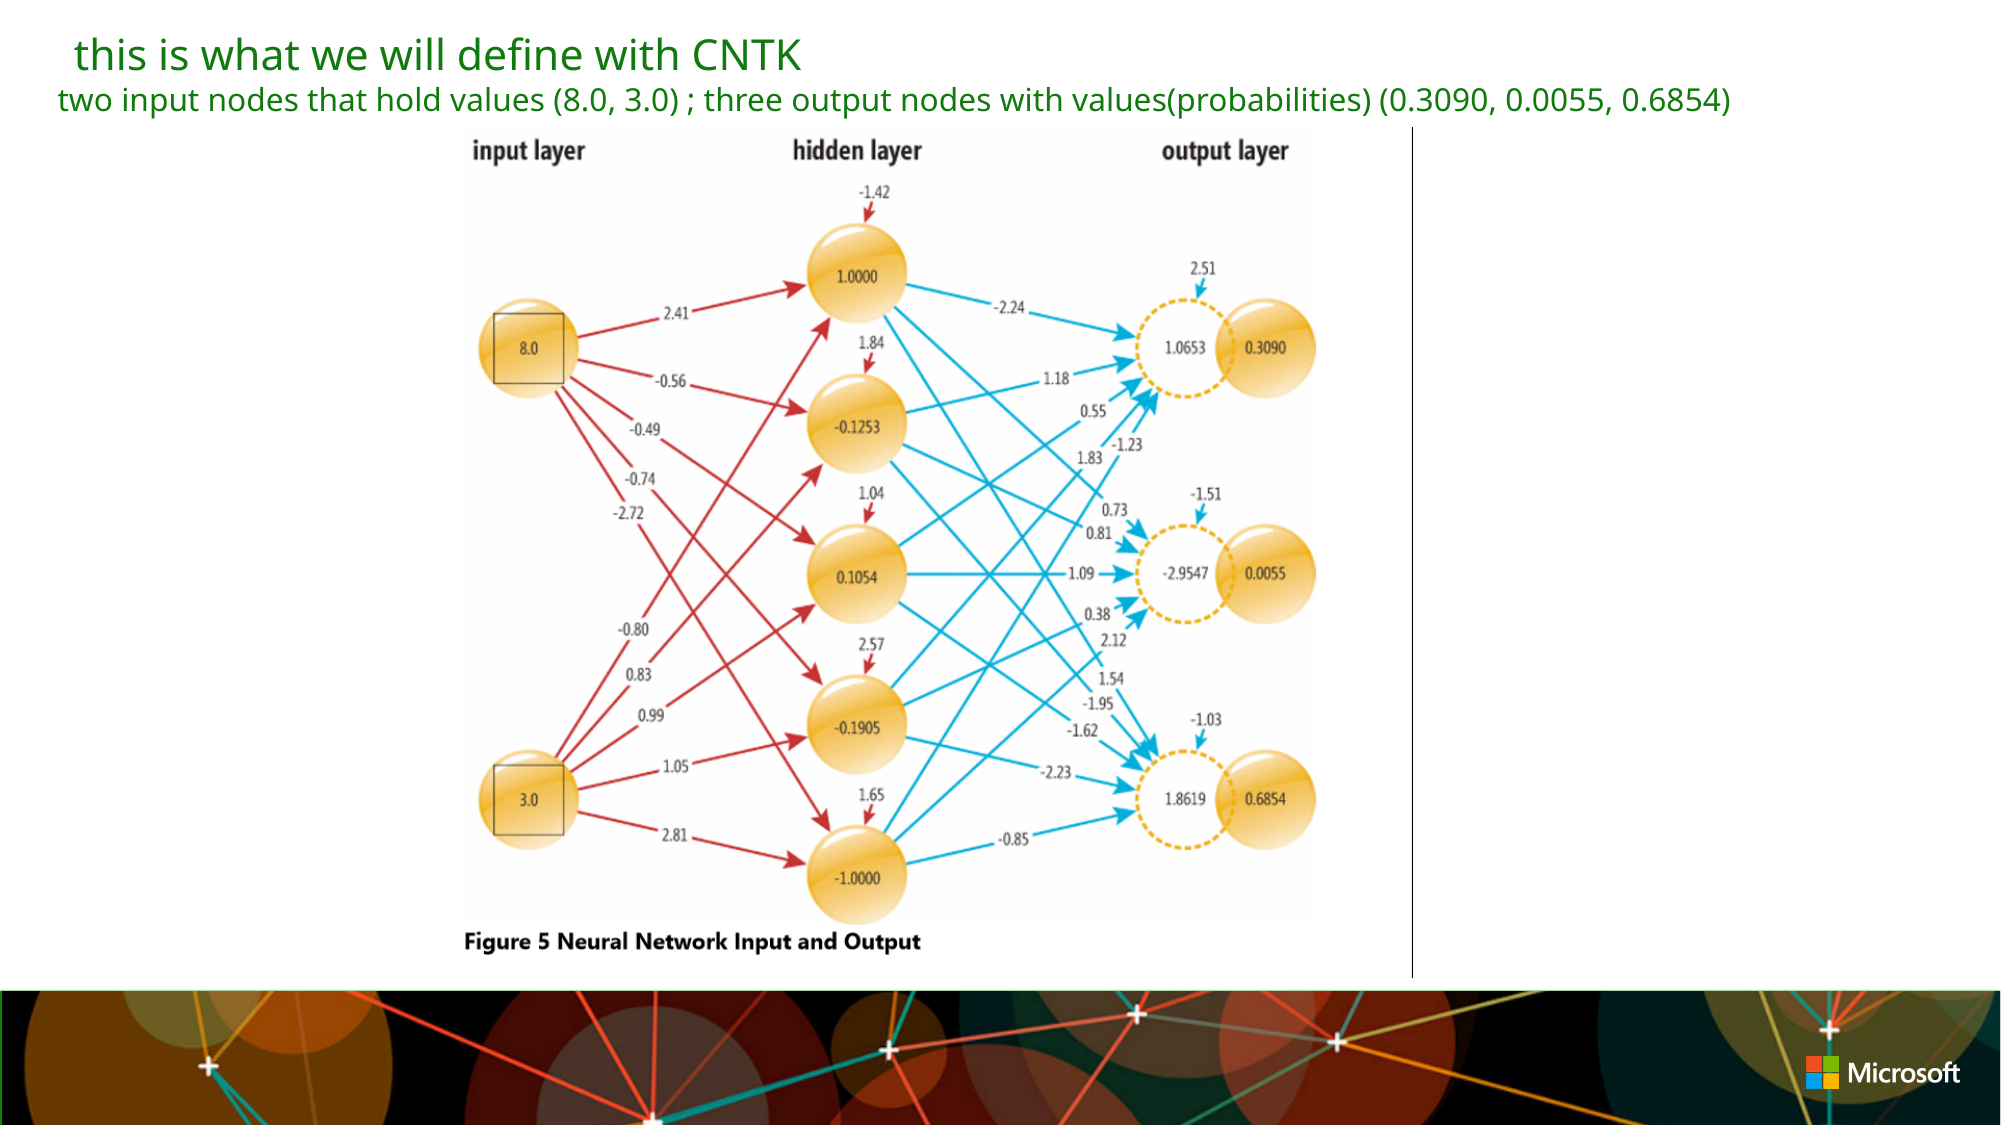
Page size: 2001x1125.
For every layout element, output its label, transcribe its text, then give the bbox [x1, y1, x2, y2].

title this is what we will define with CNTK two input nodes that hold values (8.0, 3.0) ; three output nodes with values(probabilities) (0.3090, 0.0055, 0.6854) [42, 7, 1863, 128]
picture [0, 0, 2001, 1125]
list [410, 127, 1413, 978]
